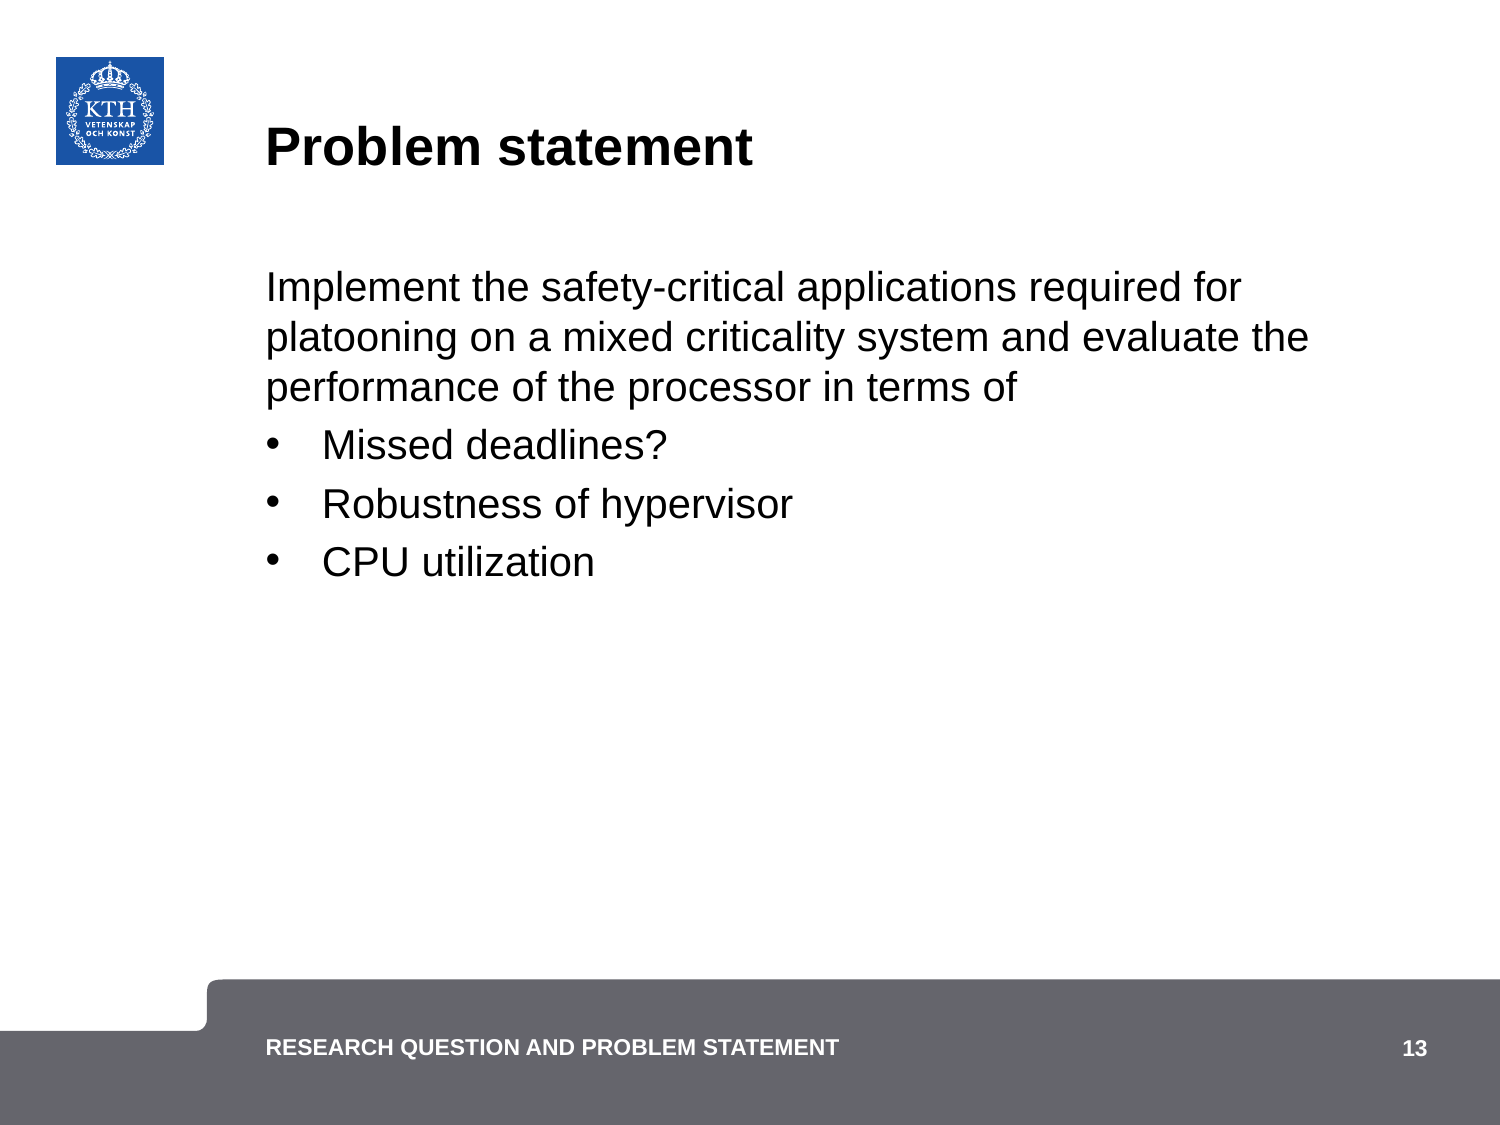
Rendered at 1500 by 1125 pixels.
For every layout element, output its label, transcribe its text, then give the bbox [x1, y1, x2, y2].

list Implement the safety-critical applications required for platooning on a mixed criticality system and evaluate the performance of the processor in terms of Missed deadlines? Robustness of hypervisor CPU utilization [265, 259, 1404, 929]
title Problem statement [265, 66, 1404, 176]
footer Research question and problem statement [265, 1040, 900, 1101]
slide_number 13 [1340, 1033, 1428, 1094]
